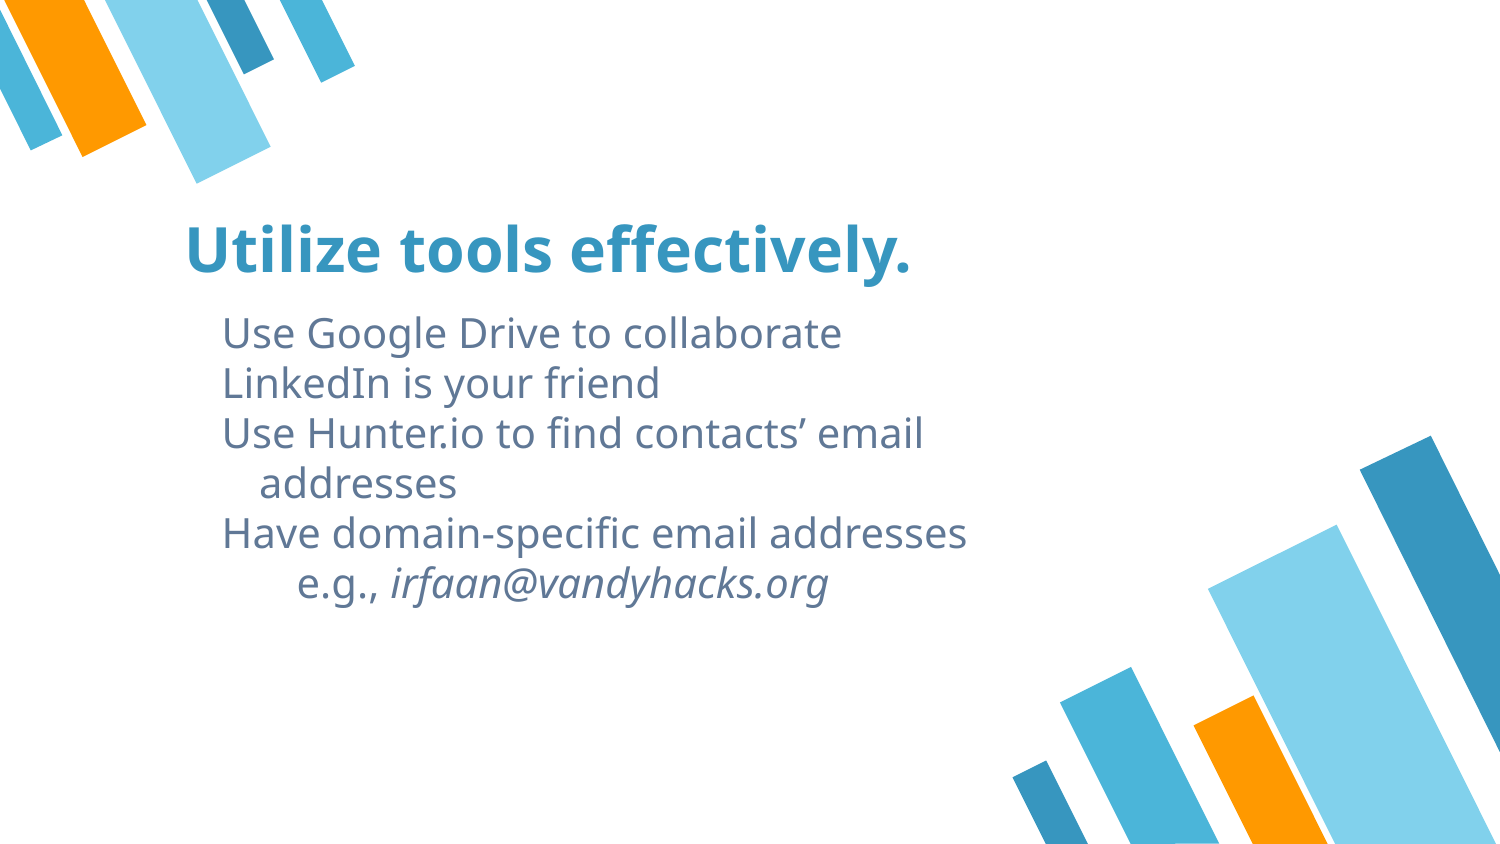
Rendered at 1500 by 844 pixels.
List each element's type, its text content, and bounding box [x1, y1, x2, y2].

title Utilize tools effectively. [169, 188, 1115, 291]
list Use Google Drive to collaborate LinkedIn is your friend Use Hunter.io to find contacts’ email addresses Have domain-specific email addresses e.g., irfaan@vandyhacks.org [169, 291, 1115, 706]
